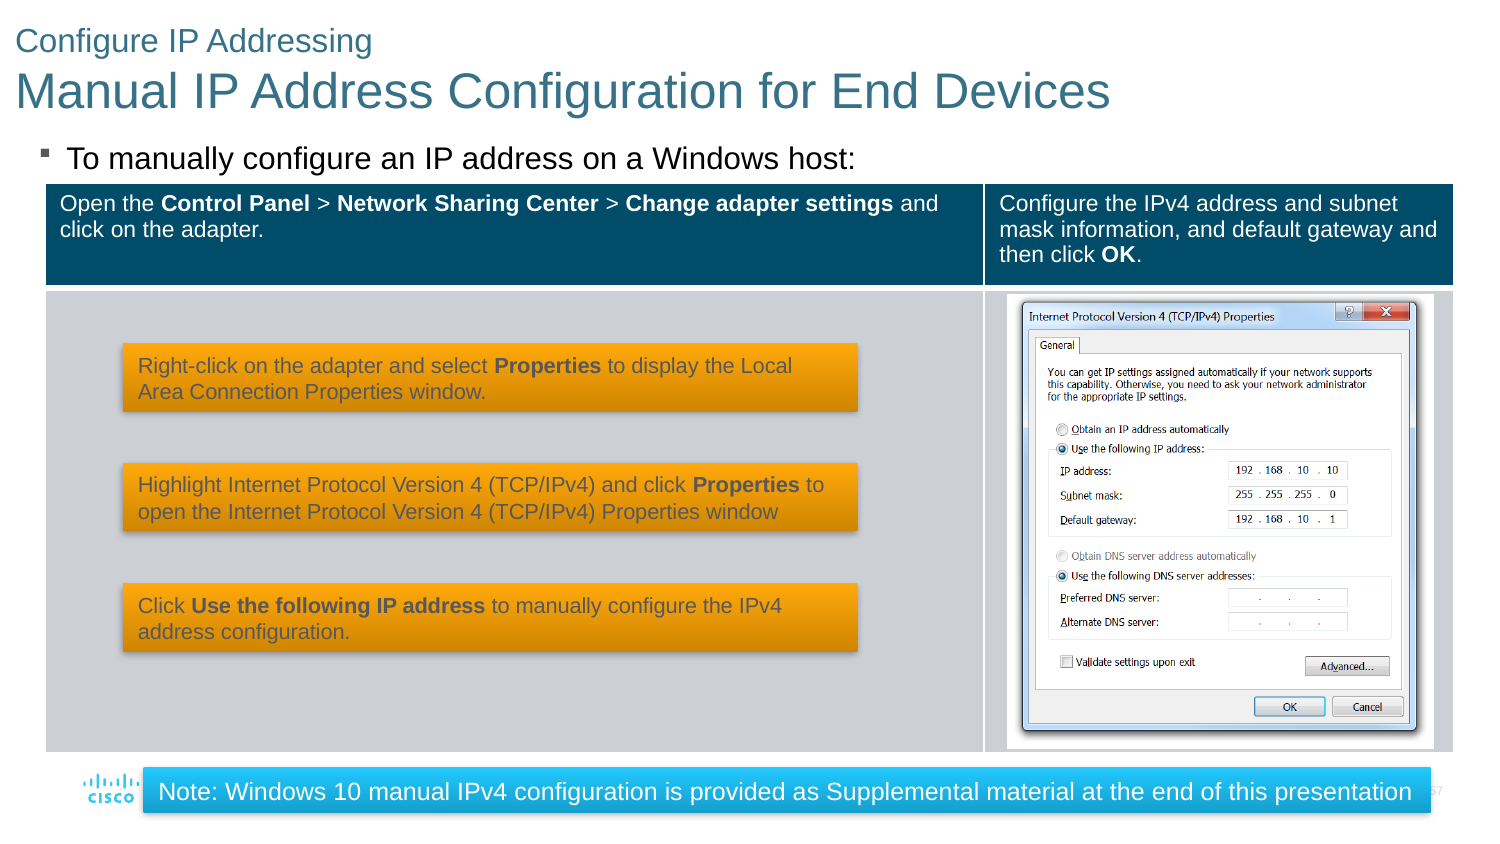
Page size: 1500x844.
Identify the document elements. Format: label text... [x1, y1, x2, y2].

picture [1006, 294, 1434, 749]
table_cell [46, 291, 983, 752]
text_box Note: Windows 10 manual IPv4 configuration is provided as Supplemental material at the end of this presentation [143, 767, 1431, 813]
title Configure IP Addressing Manual IP Address Configuration for End Devices [0, 6, 1500, 131]
text_box Click Use the following IP address to manually configure the IPv4 address configuration. [123, 583, 858, 652]
list To manually configure an IP address on a Windows host: [23, 131, 1476, 184]
table_header Configure the IPv4 address and subnet mask information, and default gateway and then click OK. [985, 184, 1453, 285]
table_cell [985, 291, 1453, 752]
text_box Highlight Internet Protocol Version 4 (TCP/IPv4) and click Properties to open the Internet Protocol Version 4 (TCP/IPv4) Properties window [123, 463, 858, 531]
text_box Right-click on the adapter and select Properties to display the Local Area Connection Properties window. [123, 343, 858, 412]
table_header Open the Control Panel > Network Sharing Center > Change adapter settings and click on the adapter. [46, 184, 983, 285]
